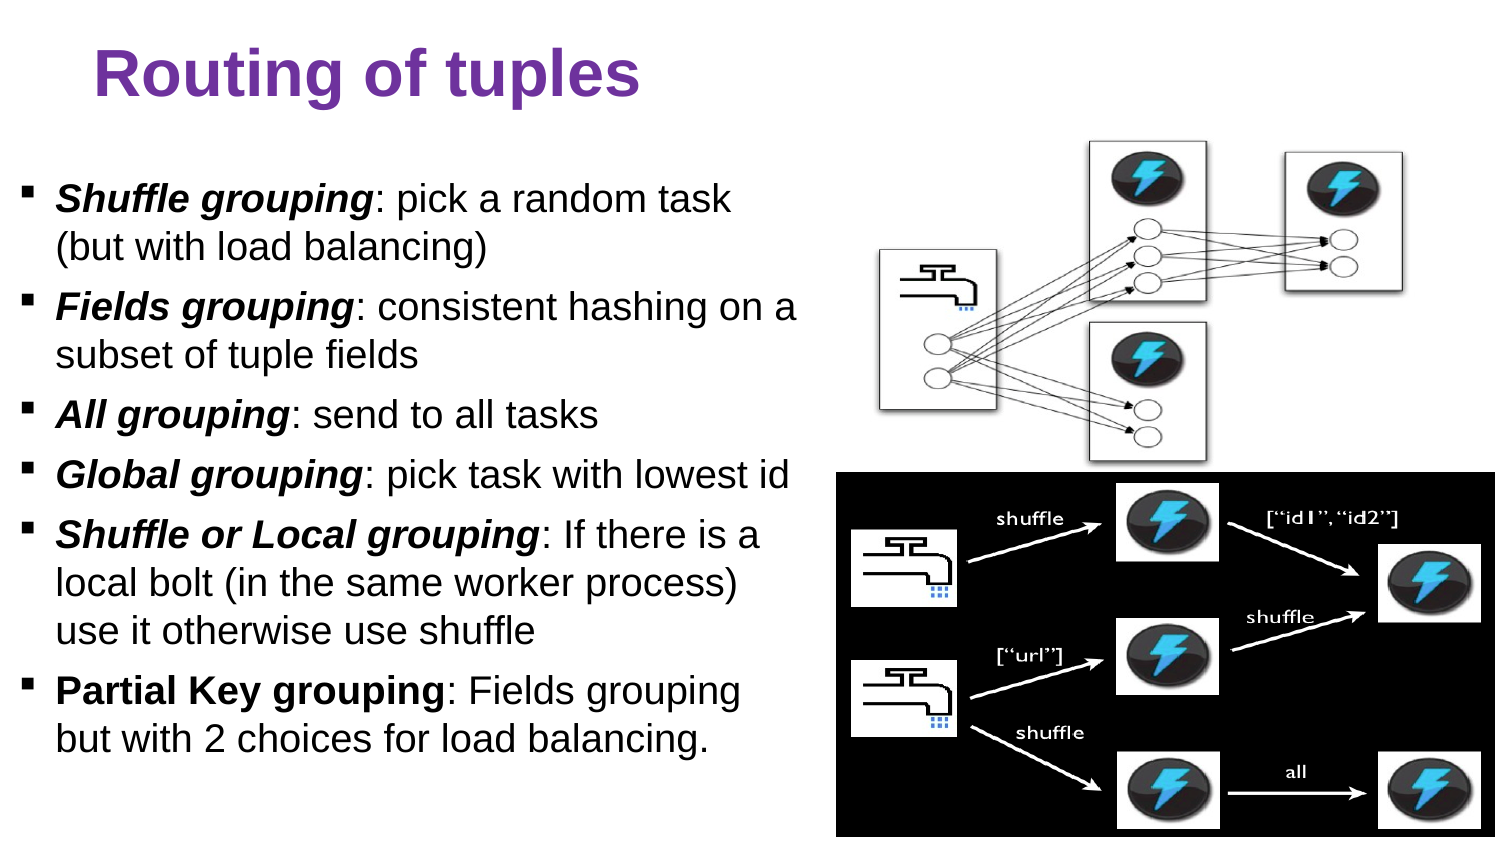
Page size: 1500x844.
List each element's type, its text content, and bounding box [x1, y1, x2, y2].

list Shuffle grouping: pick a random task (but with load balancing) Fields grouping: consistent hashing on a subset of tuple fields All grouping: send to all tasks Global grouping: pick task with lowest id Shuffle or Local grouping: If there is a local bolt (in the same worker process) use it otherwise use shuffle Partial Key grouping: Fields grouping but with 2 choices for load balancing. [3, 165, 817, 802]
title Routing of tuples [78, 0, 1426, 96]
picture [847, 131, 1445, 470]
picture [836, 472, 1495, 837]
